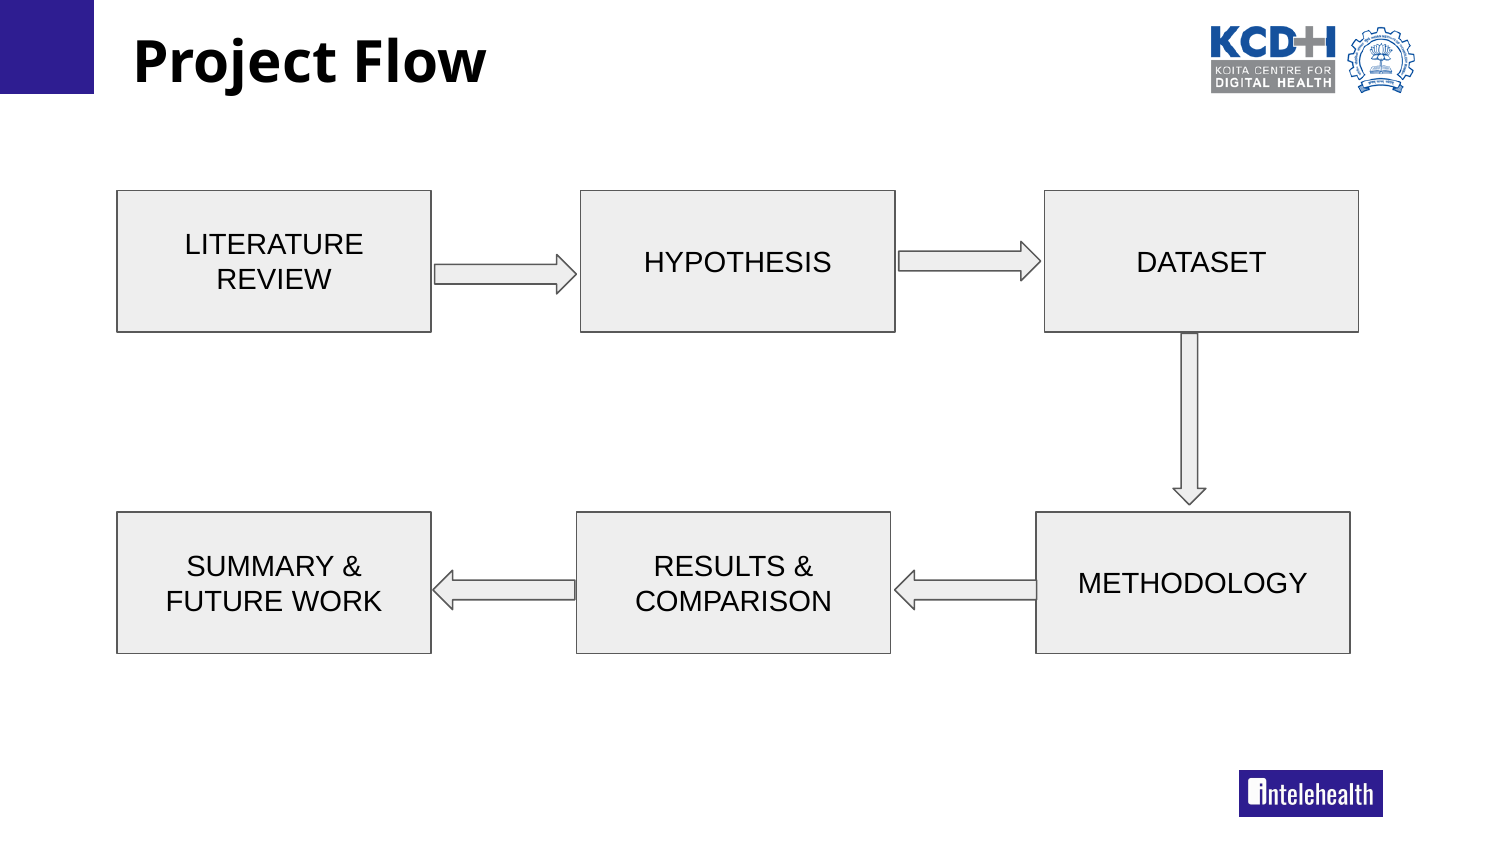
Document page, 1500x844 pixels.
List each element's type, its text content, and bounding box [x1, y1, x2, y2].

title Project Flow [116, 9, 1383, 181]
picture [1211, 25, 1422, 94]
text_box [576, 511, 891, 654]
text_box [432, 570, 575, 610]
text_box [116, 190, 432, 332]
text_box RESULTS & COMPARISON [583, 532, 884, 633]
text_box [580, 190, 895, 332]
text_box [434, 254, 577, 294]
text_box LITERATURE REVIEW [124, 210, 424, 311]
text_box DATASET [1051, 228, 1352, 294]
text_box [1035, 511, 1351, 654]
text_box [116, 511, 432, 654]
text_box HYPOTHESIS [588, 228, 888, 294]
text_box [894, 570, 1037, 610]
text_box [898, 241, 1041, 281]
text_box [1044, 190, 1359, 332]
text_box [1173, 333, 1206, 505]
text_box SUMMARY & FUTURE WORK [124, 532, 424, 633]
text_box METHODOLOGY [1043, 549, 1343, 615]
picture [1239, 770, 1383, 817]
